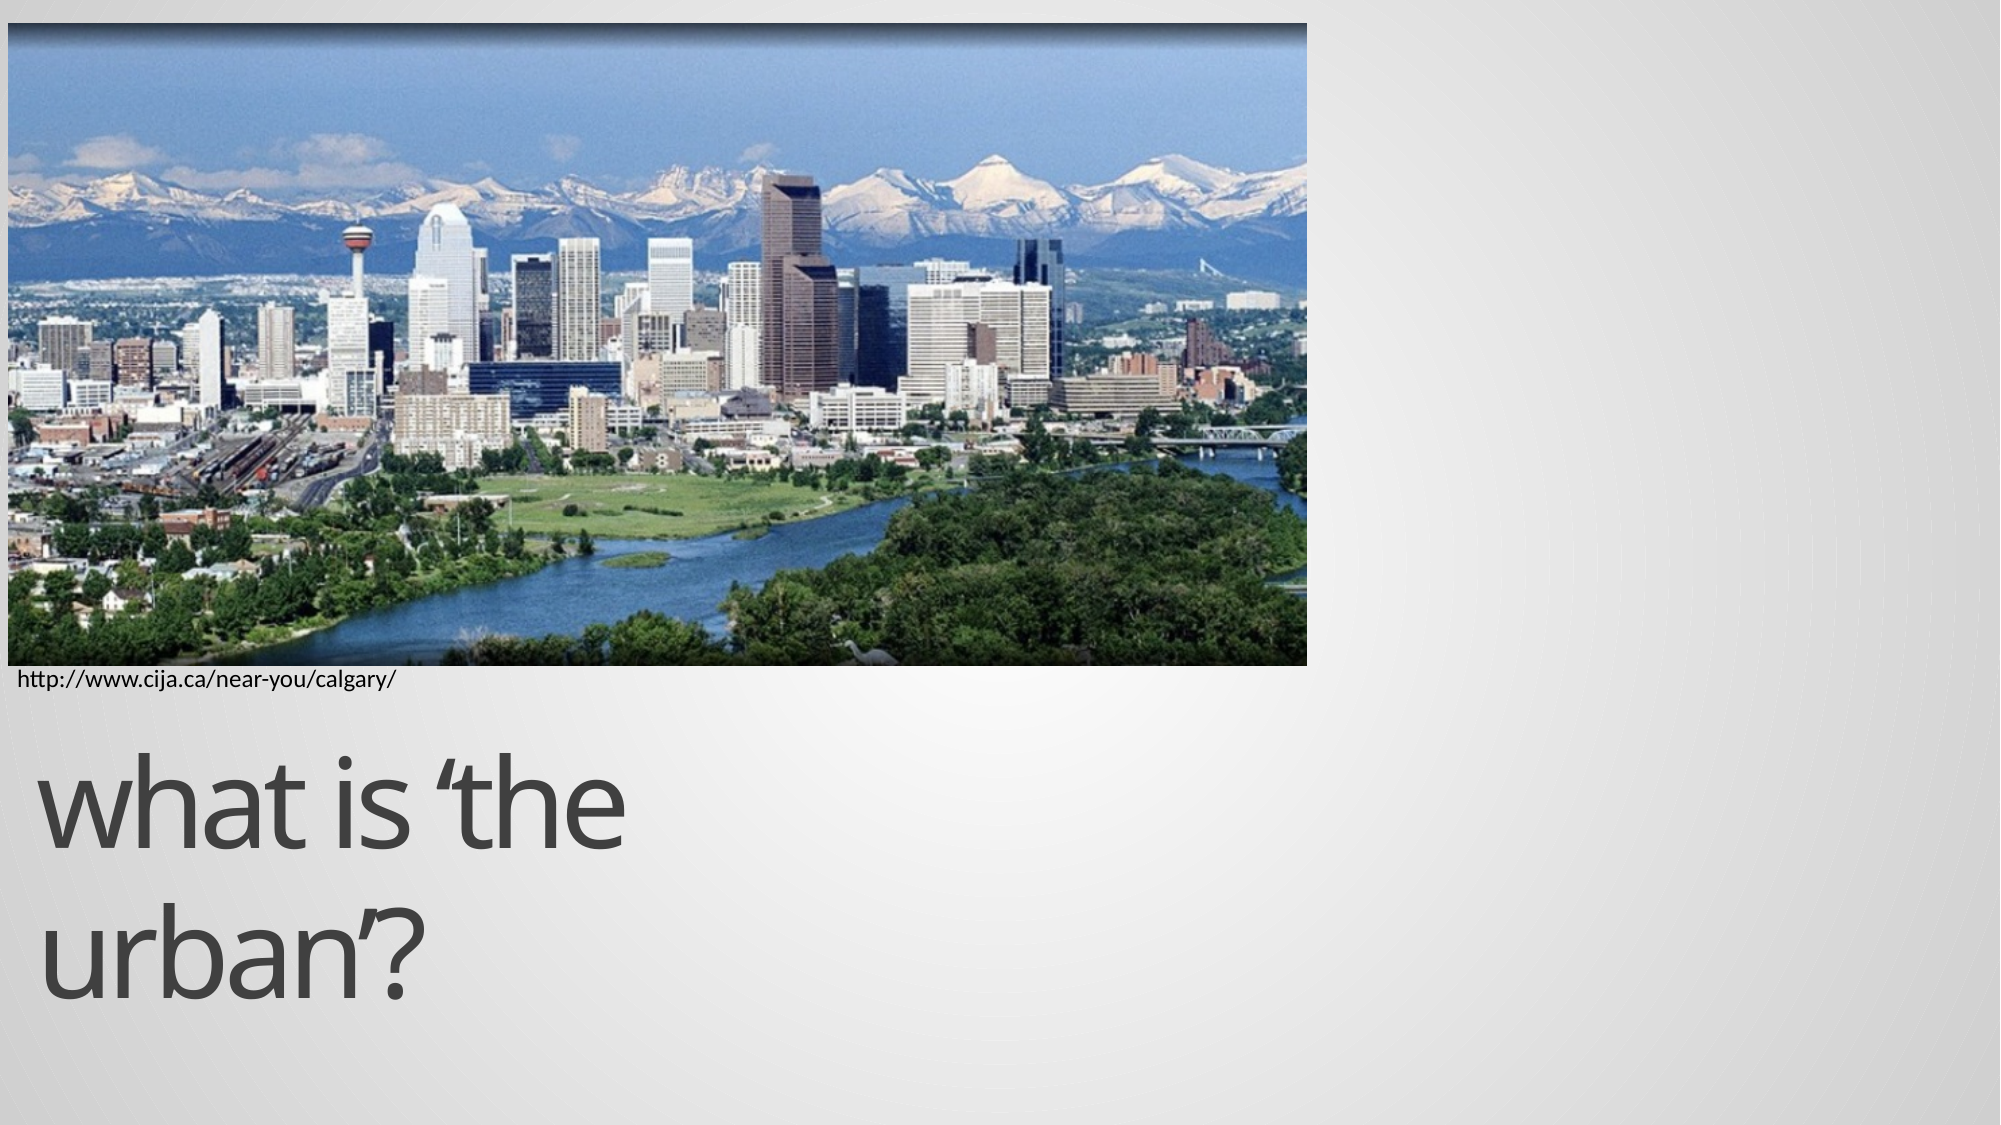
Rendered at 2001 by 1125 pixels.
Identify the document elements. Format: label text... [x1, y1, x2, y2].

text_box what is ‘the urban’? [22, 715, 919, 1031]
text_box http://www.cija.ca/near-you/calgary/ [2, 655, 413, 701]
picture [8, 23, 1307, 666]
